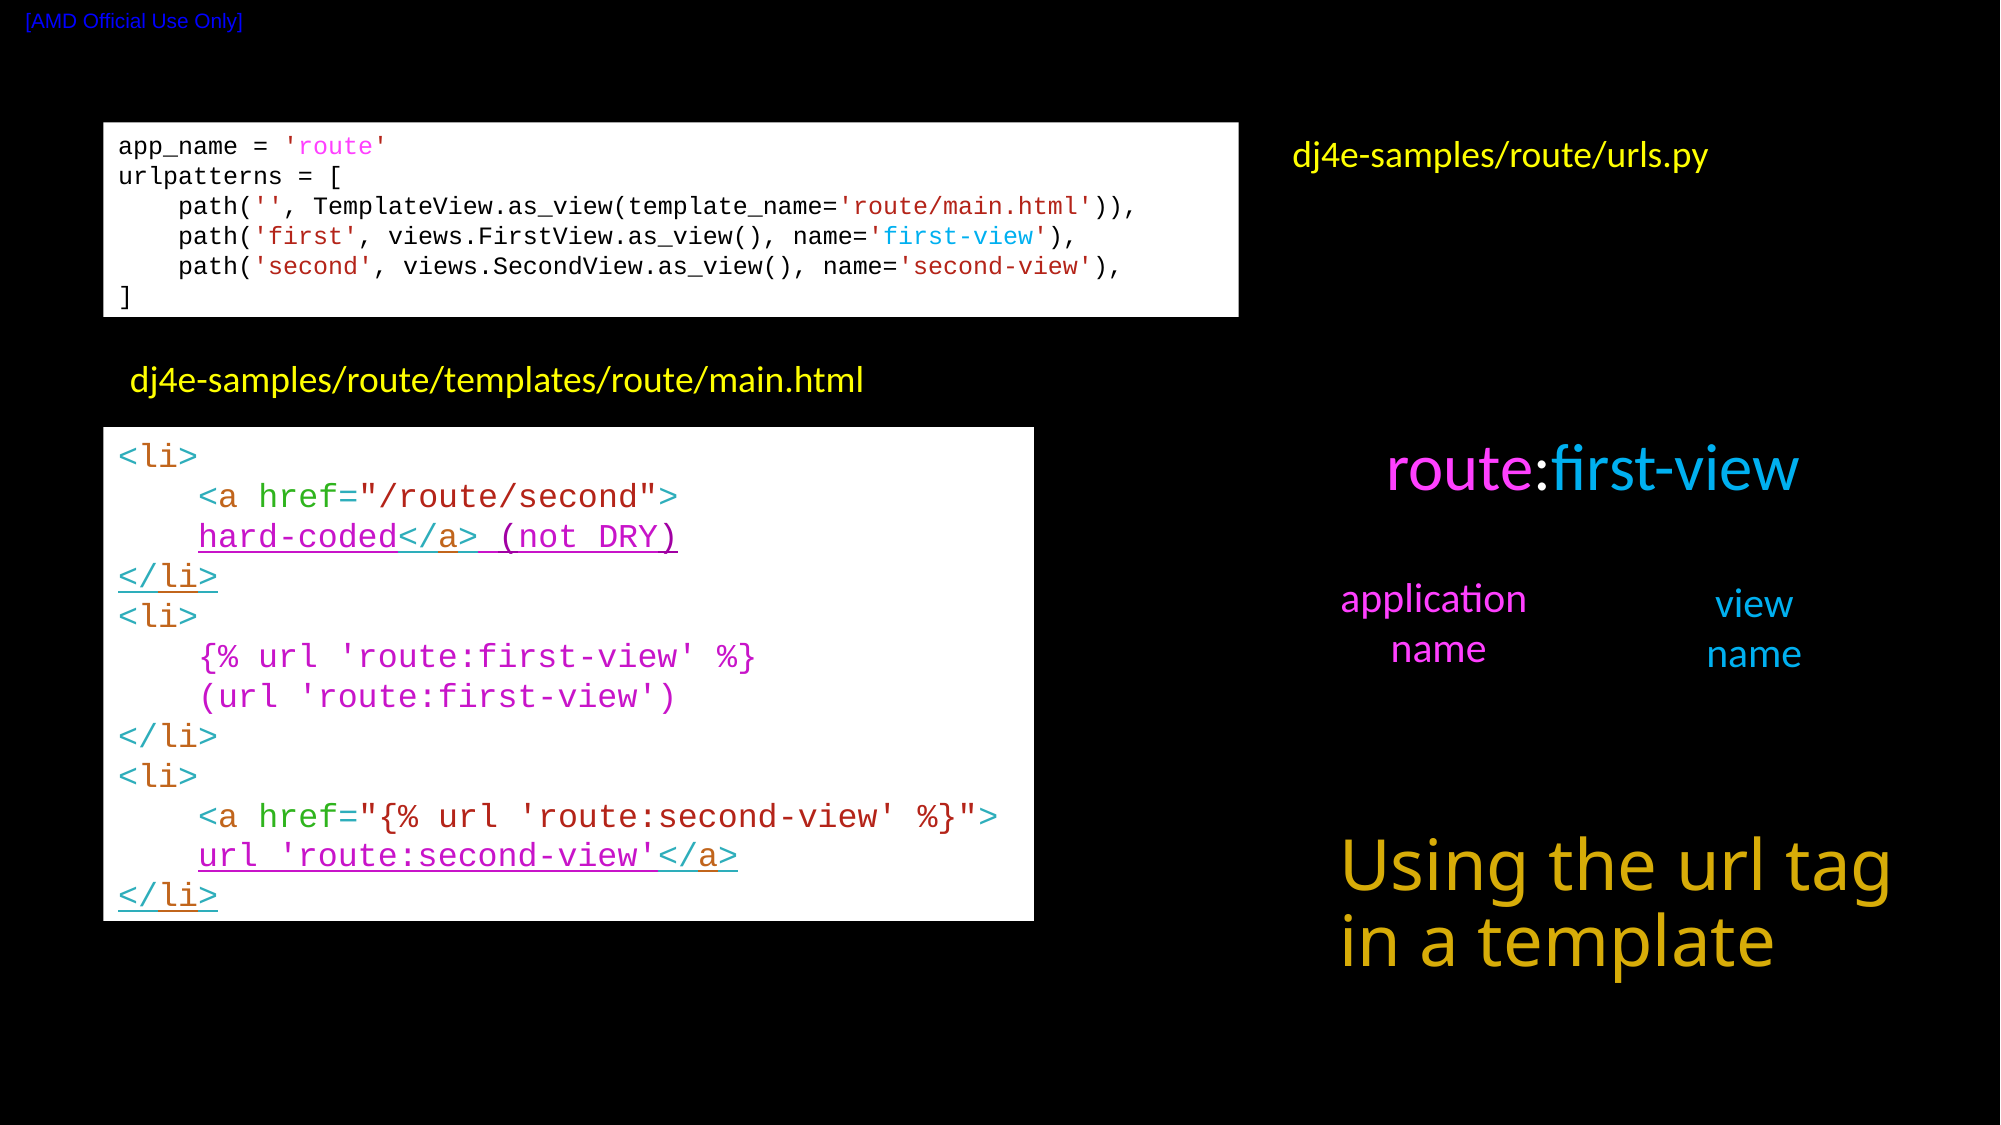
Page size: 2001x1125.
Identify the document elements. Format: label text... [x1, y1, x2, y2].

text_box dj4e-samples/route/urls.py [1277, 122, 1724, 183]
text_box app_name = 'route' urlpatterns = [ path('', TemplateView.as_view(template_name='route/main.html')), path('first', views.FirstView.as_view(), name='first-view'), path('second', views.SecondView.as_view(), name='second-view'), ] [103, 122, 1239, 317]
text_box route:first-view [1371, 416, 1816, 512]
text_box application name [1325, 562, 1552, 678]
text_box dj4e-samples/route/templates/route/main.html [115, 348, 880, 408]
text_box <li> <a href="/route/second"> hard-coded</a> (not DRY) </li> <li> {% url 'route:first-view' %} (url 'route:first-view') </li> <li> <a href="{% url 'route:second-view' %}"> url 'route:second-view'</a> </li> [103, 427, 1034, 921]
text_box view name [1691, 568, 1818, 684]
title Using the url tag in a template [1324, 797, 1922, 1015]
